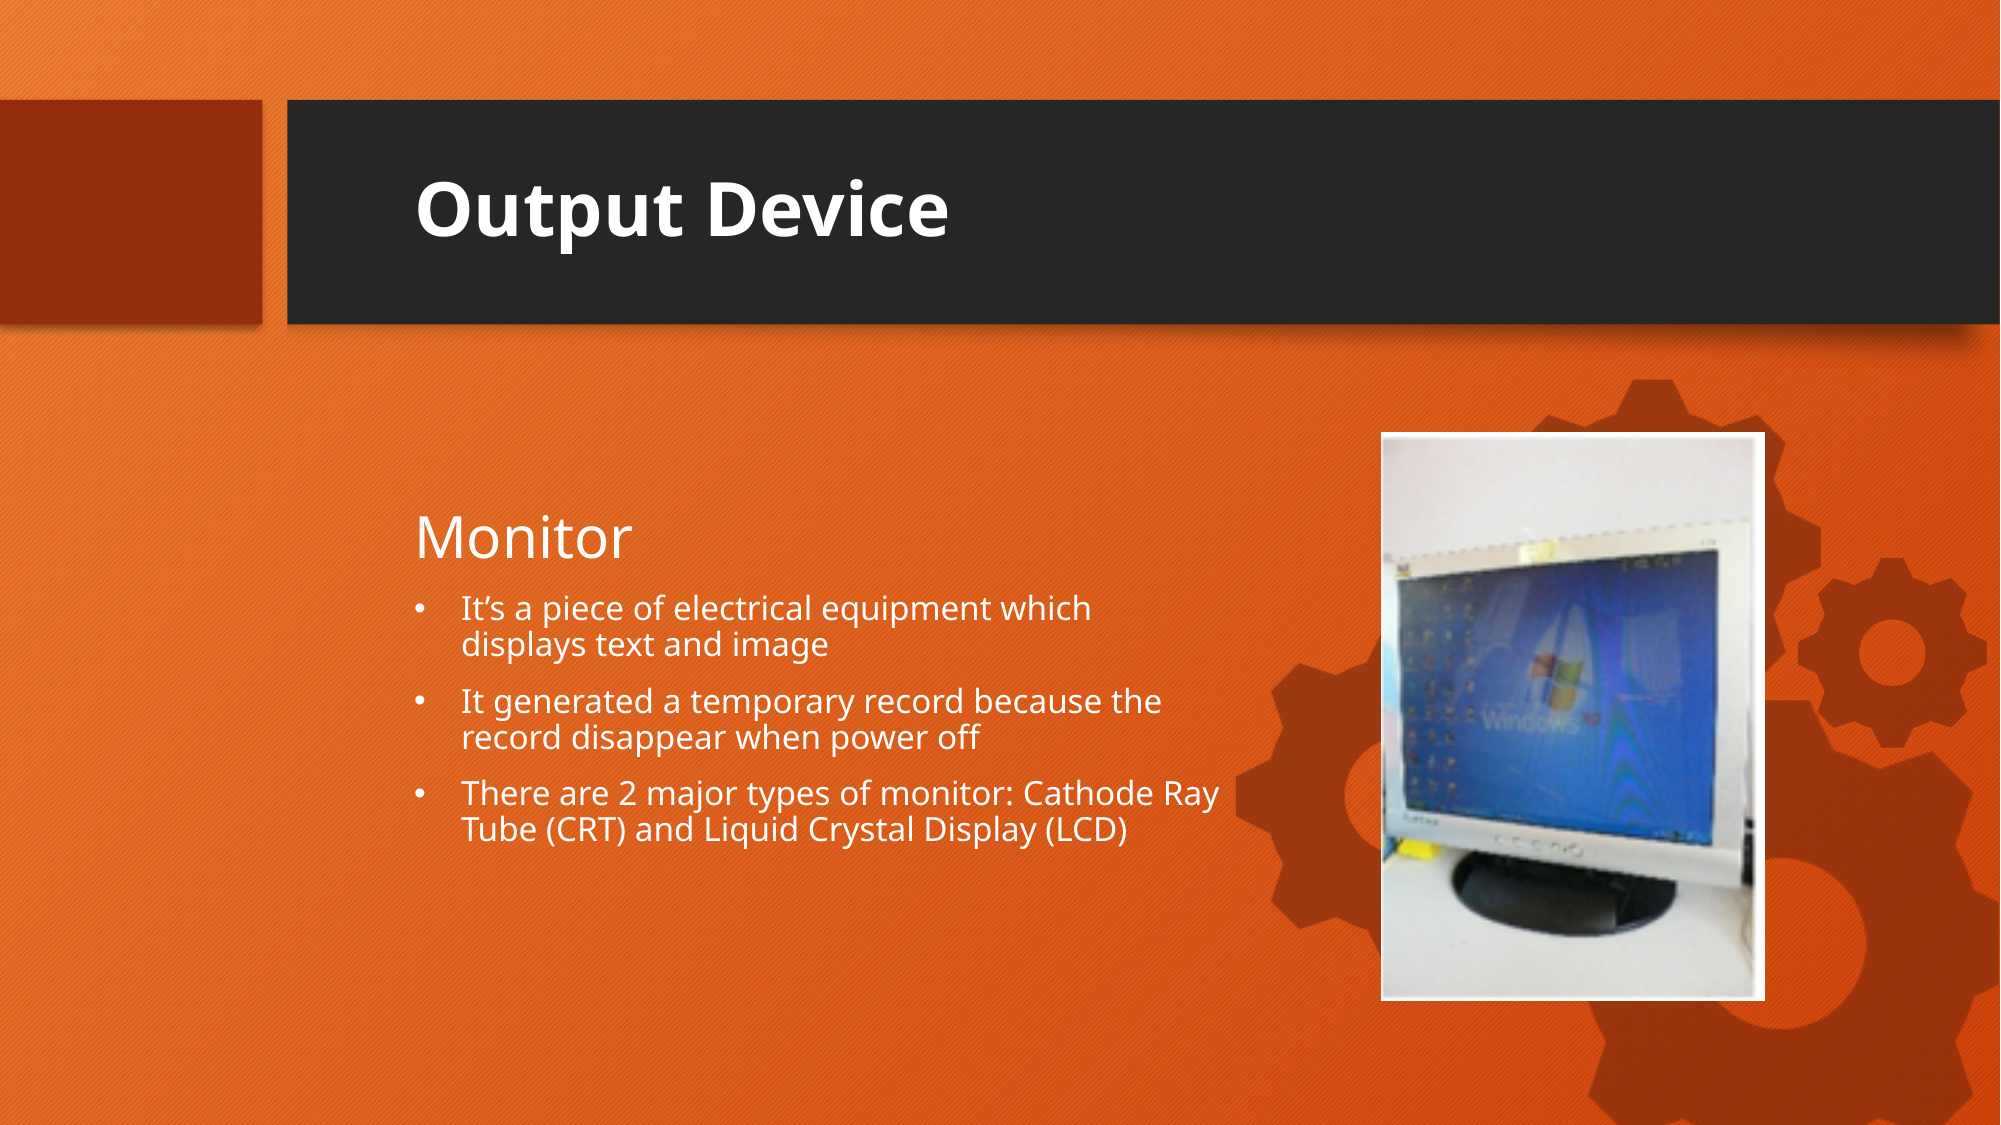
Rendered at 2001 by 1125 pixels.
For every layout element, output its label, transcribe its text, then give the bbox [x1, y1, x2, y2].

picture [287, 325, 2001, 1125]
title Output Device [399, 123, 1977, 301]
list Monitor It’s a piece of electrical equipment which displays text and image It generated a temporary record because the record disappear when power off There are 2 major types of monitor: Cathode Ray Tube (CRT) and Liquid Crystal Display (LCD) [399, 383, 1243, 974]
